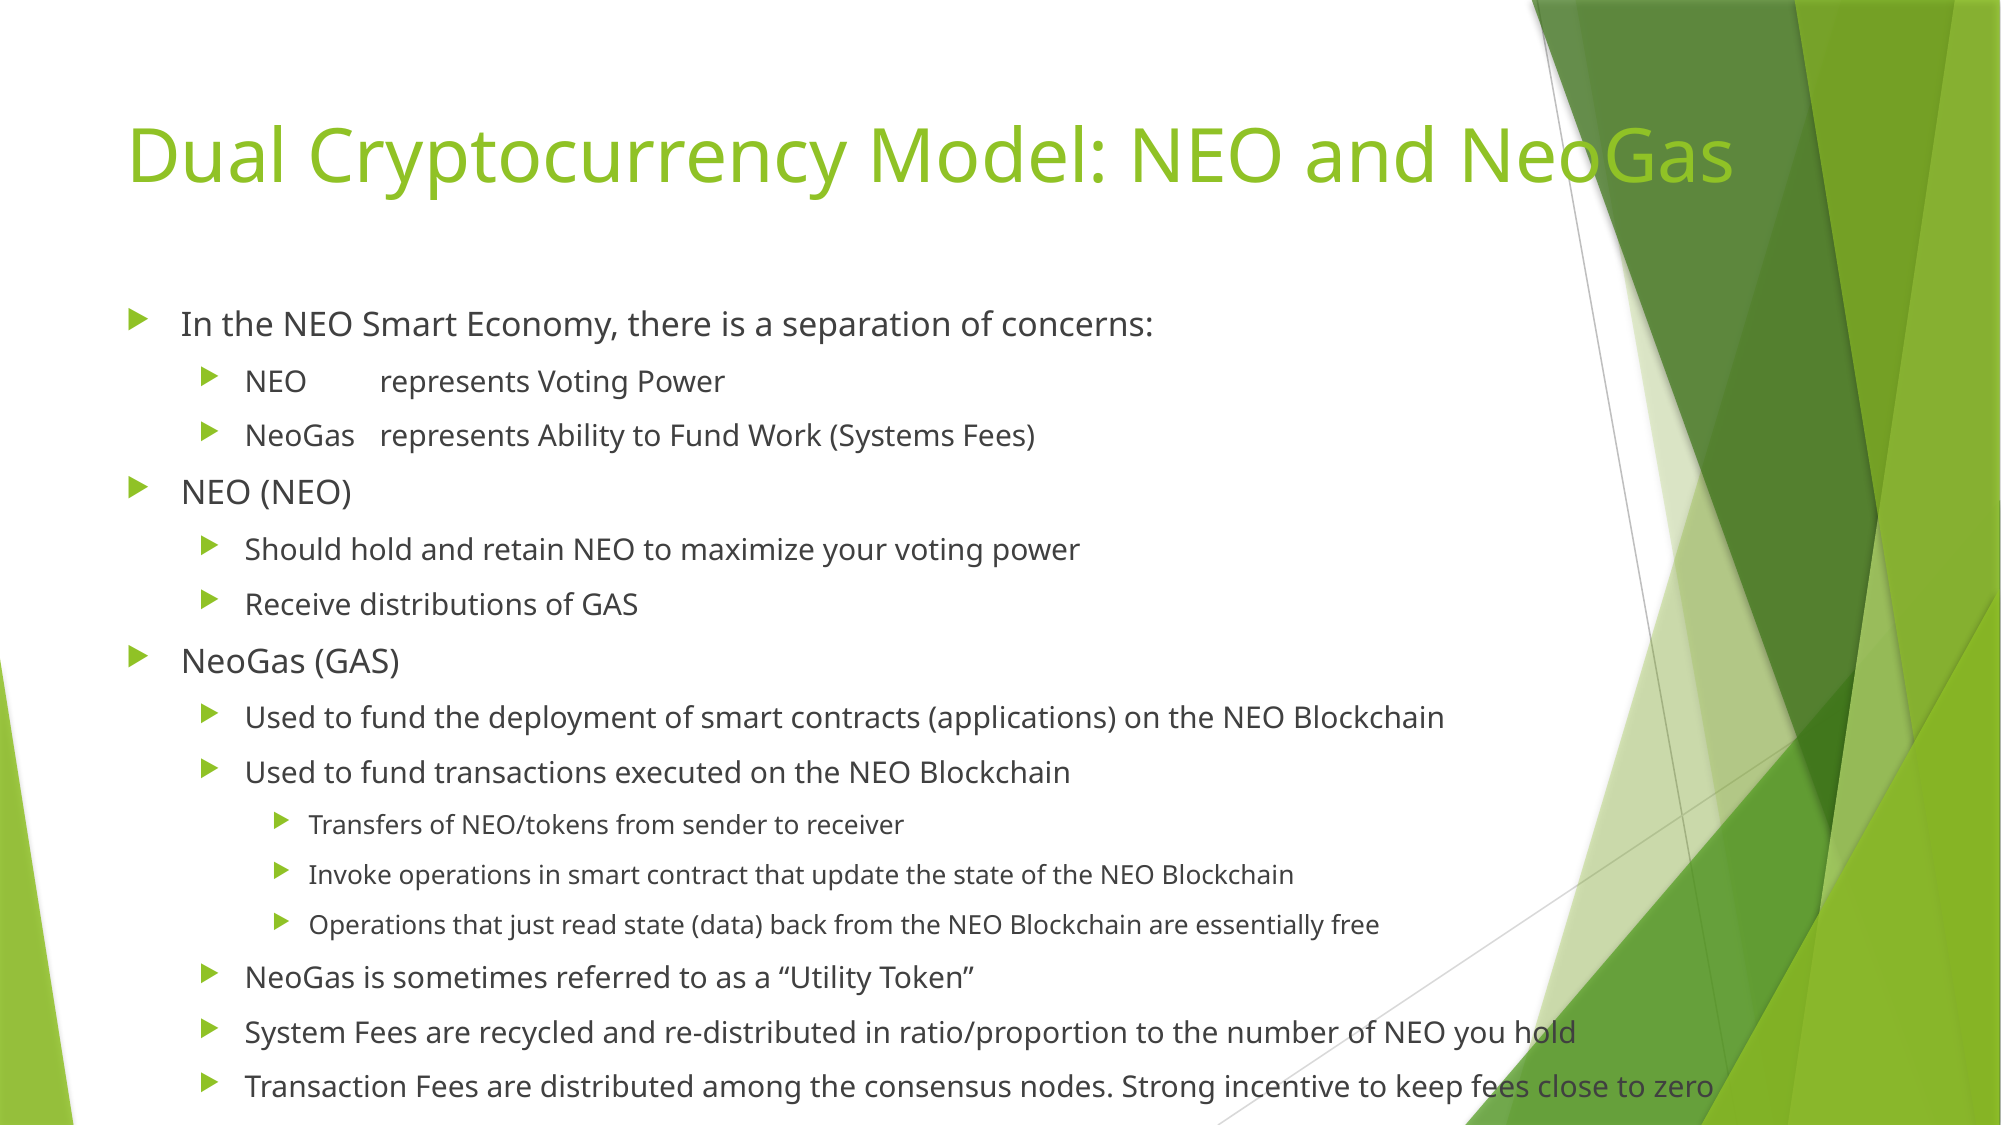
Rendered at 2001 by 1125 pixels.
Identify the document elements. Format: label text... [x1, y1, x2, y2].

list In the NEO Smart Economy, there is a separation of concerns: NEO represents Voting Power NeoGas represents Ability to Fund Work (Systems Fees) NEO (NEO) Should hold and retain NEO to maximize your voting power Receive distributions of GAS NeoGas (GAS) Used to fund the deployment of smart contracts (applications) on the NEO Blockchain Used to fund transactions executed on the NEO Blockchain Transfers of NEO/tokens from sender to receiver Invoke operations in smart contract that update the state of the NEO Blockchain Operations that just read state (data) back from the NEO Blockchain are essentially free NeoGas is sometimes referred to as a “Utility Token” System Fees are recycled and re-distributed in ratio/proportion to the number of NEO you hold Transaction Fees are distributed among the consensus nodes. Strong incentive to keep fees close to zero [111, 295, 1733, 1125]
title Dual Cryptocurrency Model: NEO and NeoGas [111, 99, 1802, 268]
